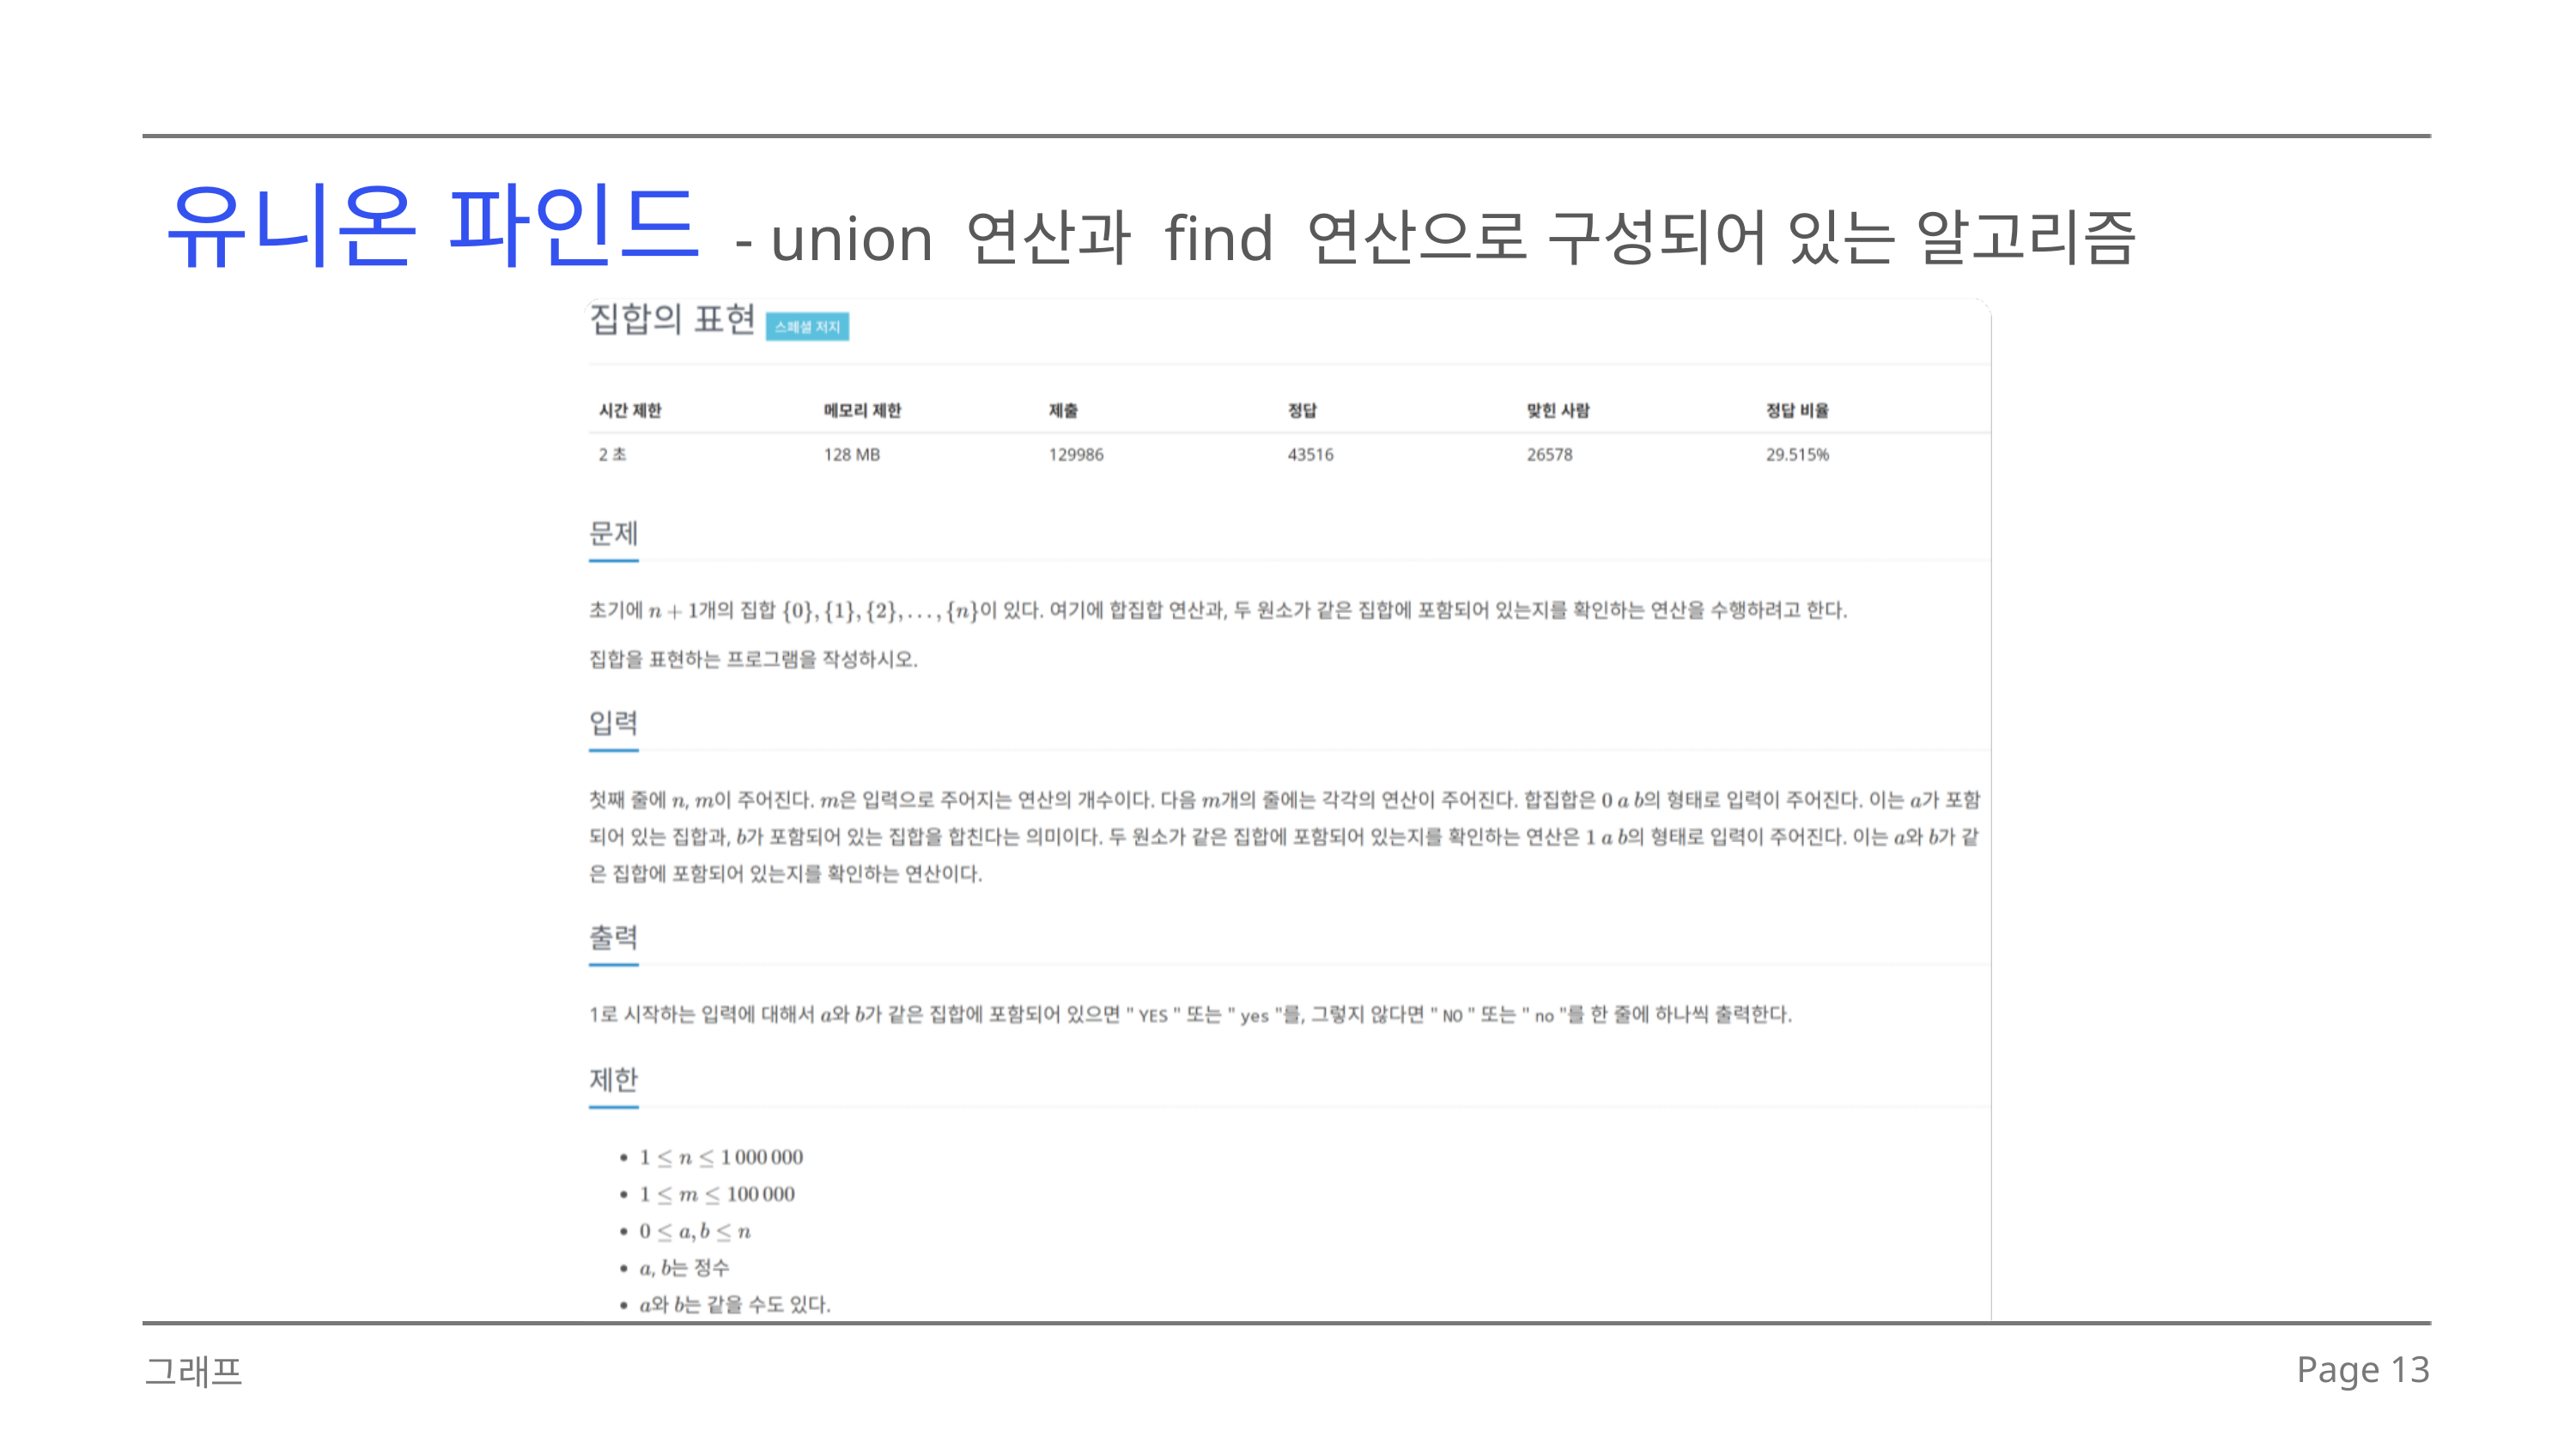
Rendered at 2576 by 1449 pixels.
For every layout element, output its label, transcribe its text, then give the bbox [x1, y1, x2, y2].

picture [143, 133, 2432, 138]
text_box 유니온 파인드 - union 연산과 find 연산으로 구성되어 있는 알고리즘 [164, 157, 2488, 288]
text_box Page 13 [2287, 1344, 2432, 1395]
text_box 그래프 [144, 1348, 537, 1399]
picture [143, 298, 2432, 1325]
